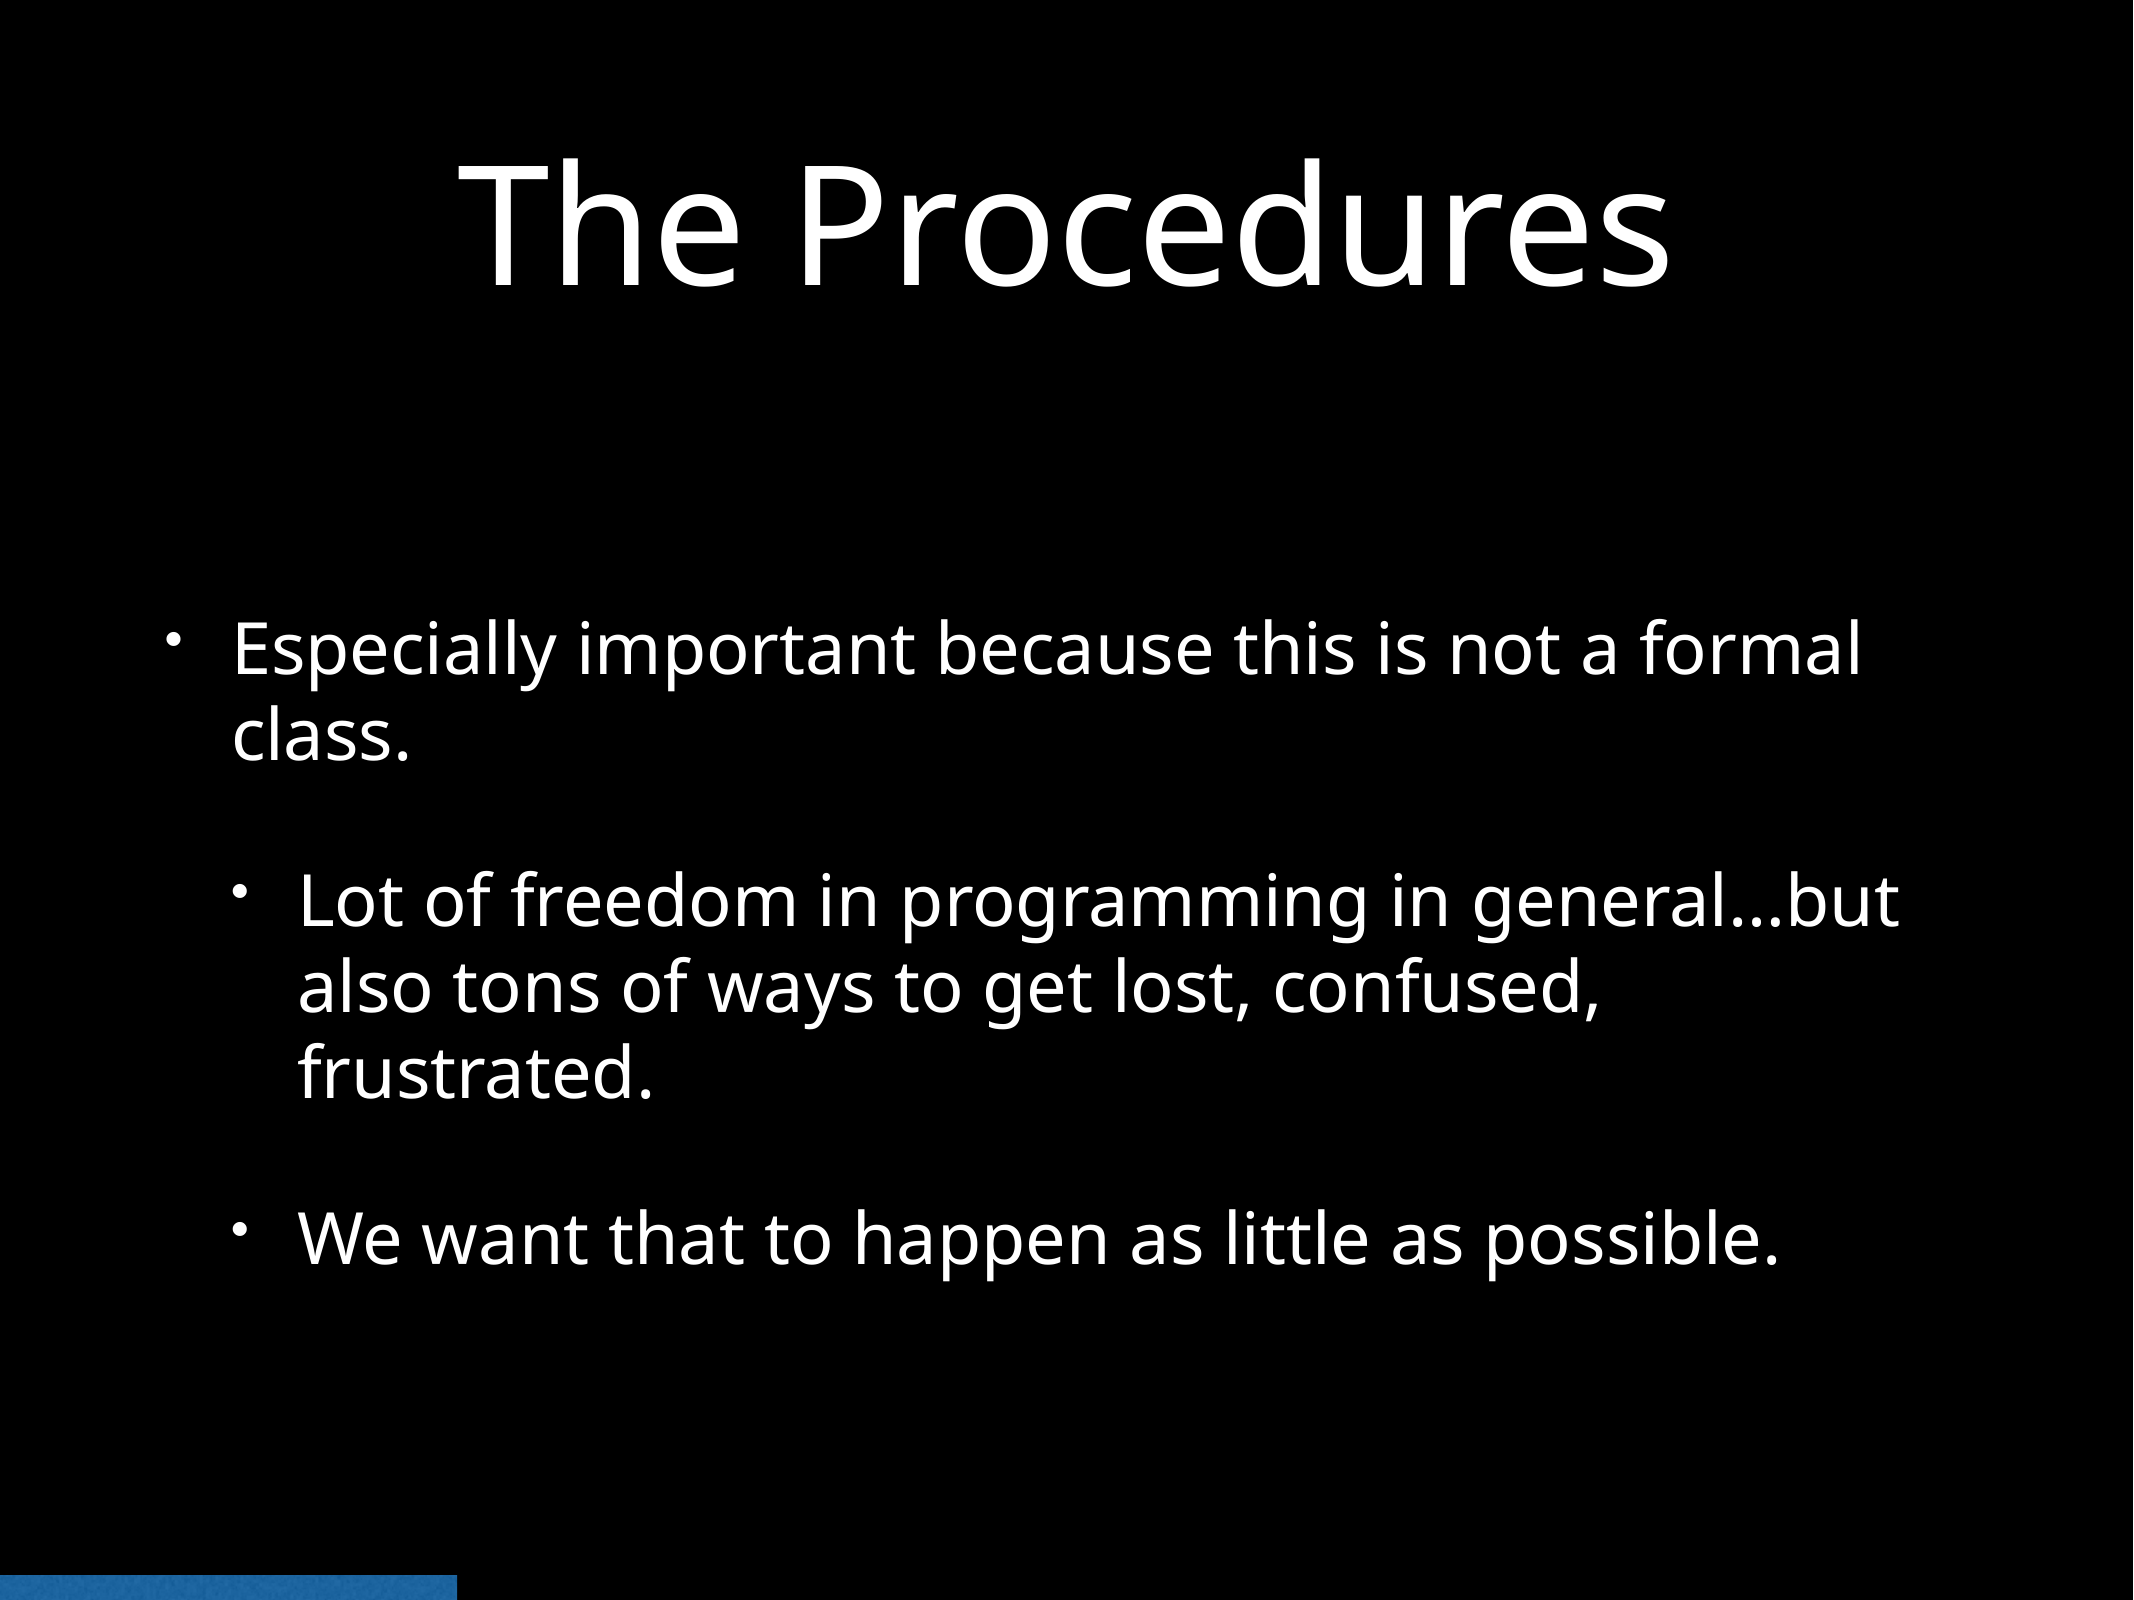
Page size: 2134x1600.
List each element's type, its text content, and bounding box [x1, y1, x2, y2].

title The Procedures [155, 41, 1978, 397]
list Especially important because this is not a formal class. Lot of freedom in programming in general…but also tons of ways to get lost, confused, frustrated. We want that to happen as little as possible. [155, 424, 1978, 1457]
text_box [0, 1575, 458, 1600]
